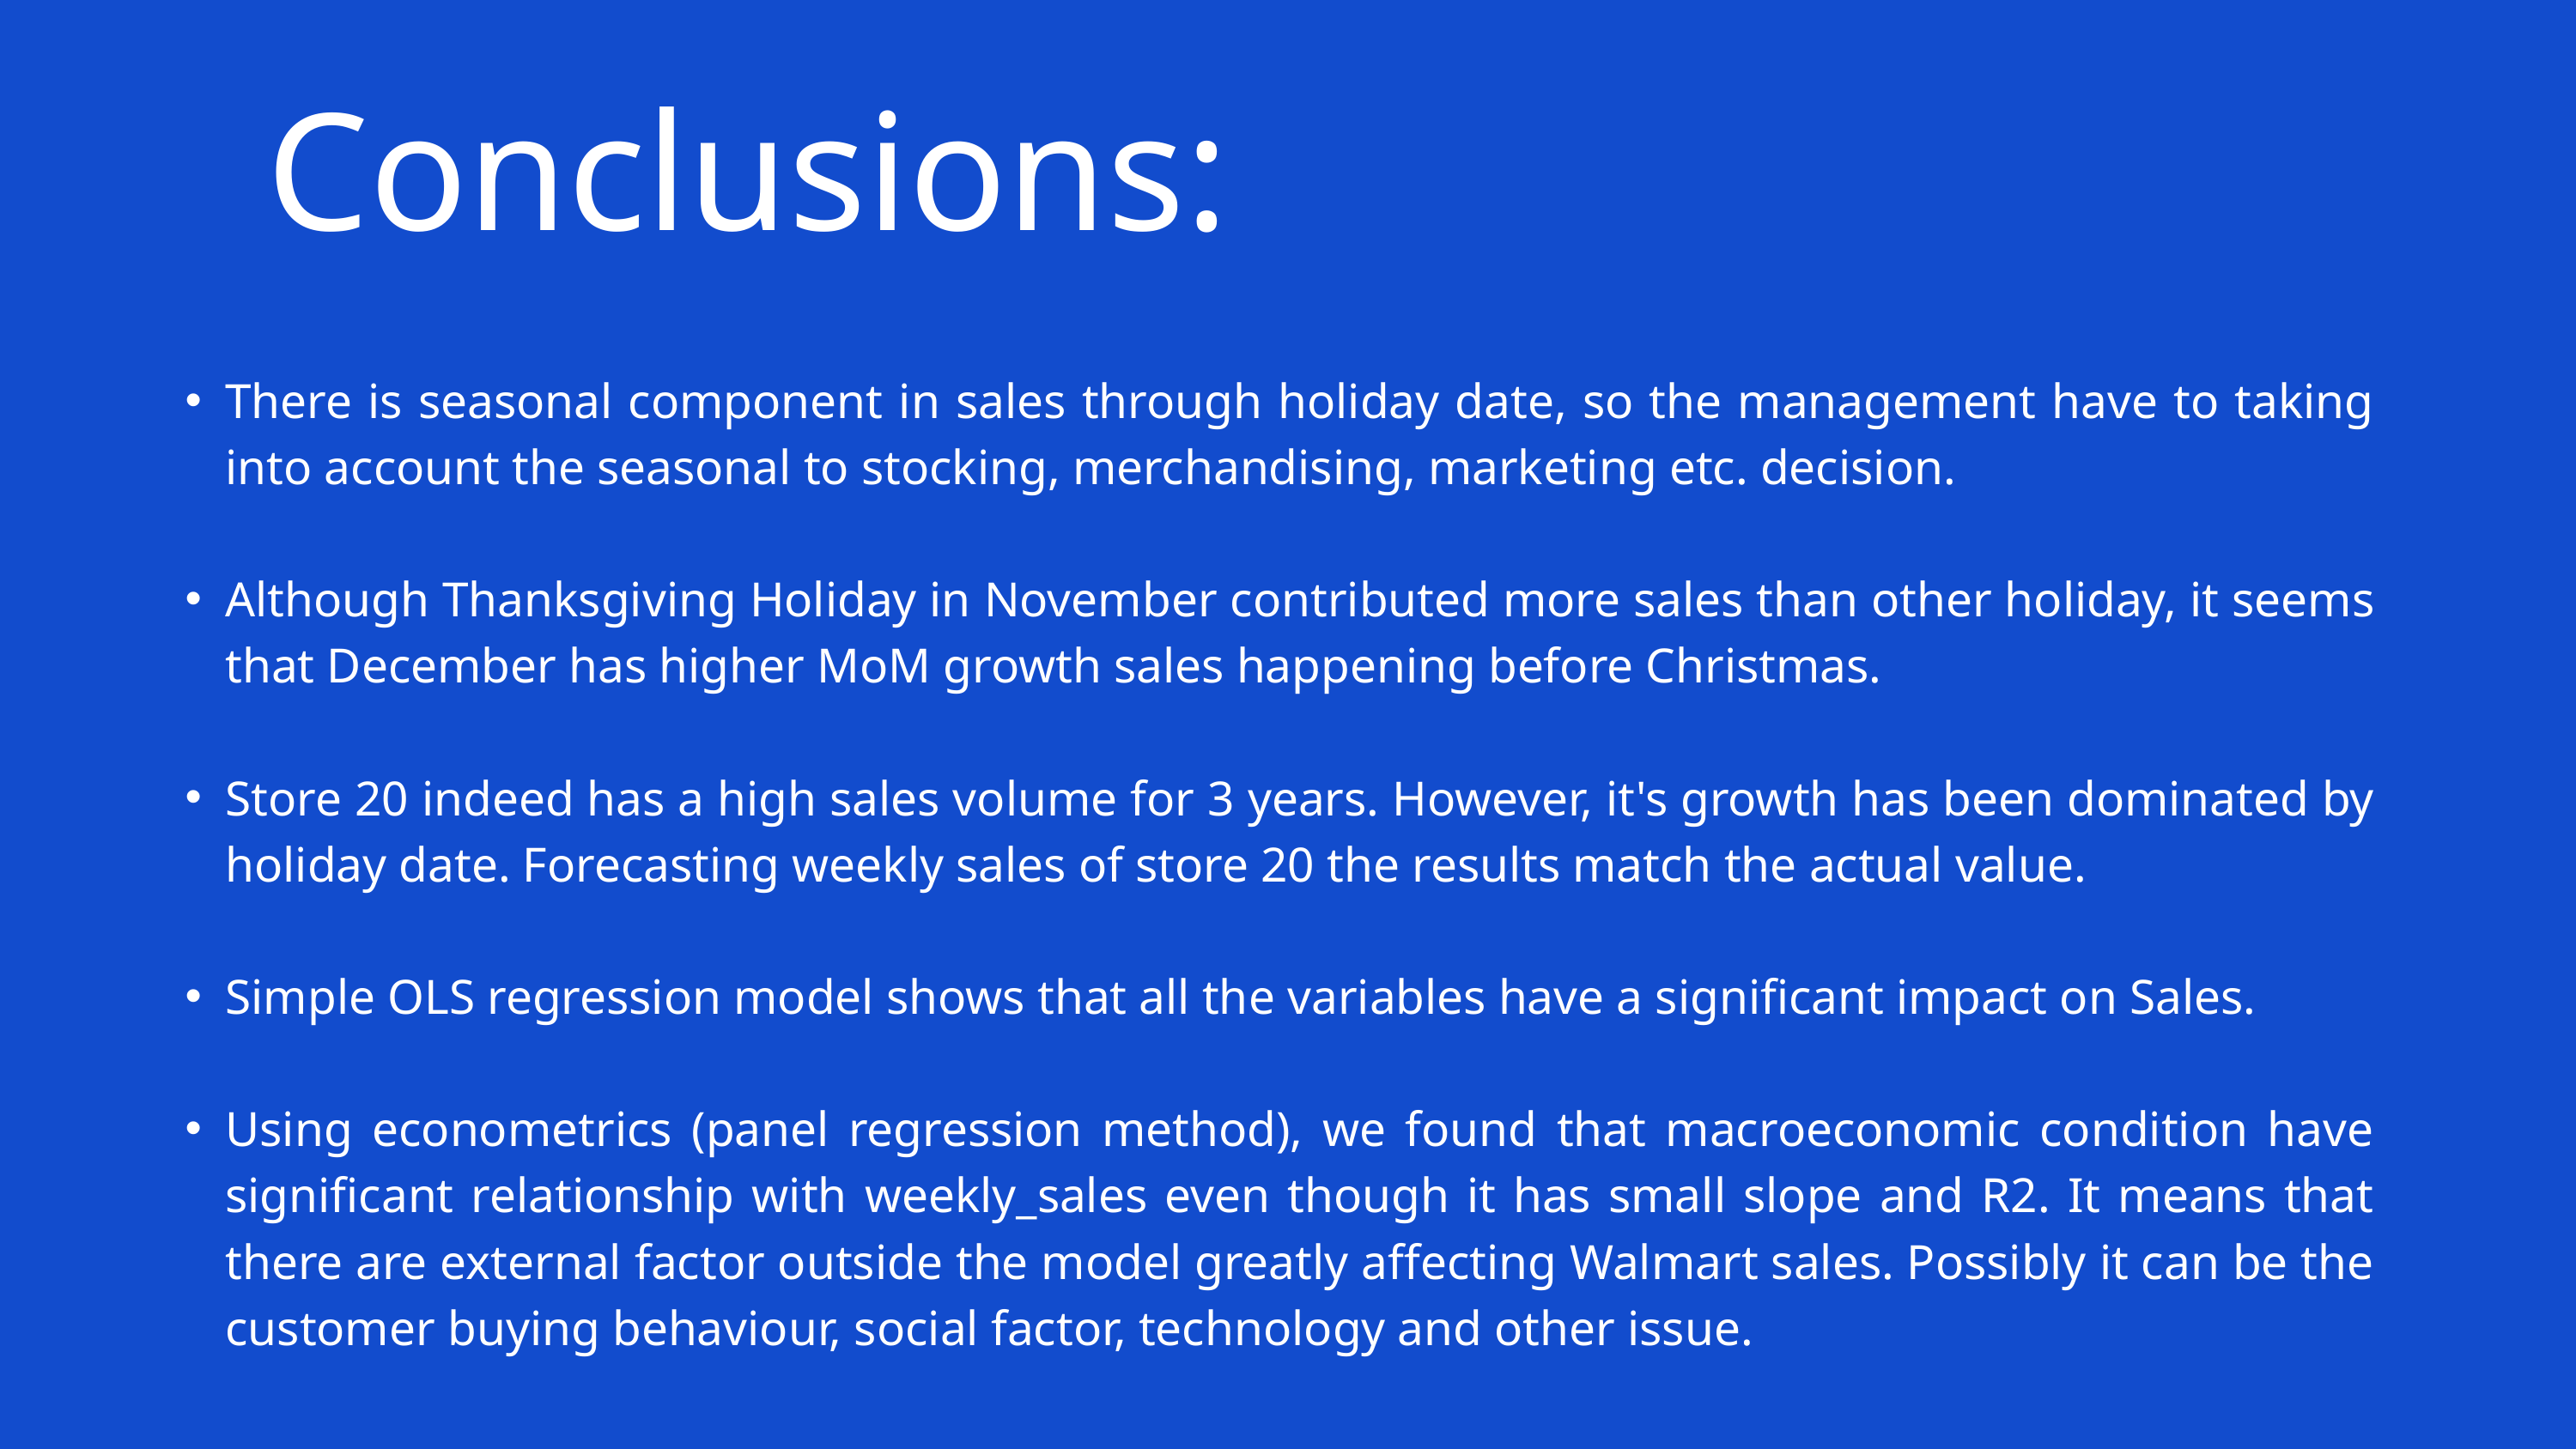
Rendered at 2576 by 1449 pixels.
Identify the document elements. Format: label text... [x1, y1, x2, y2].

text_box Conclusions: [144, 35, 1352, 264]
text_box There is seasonal component in sales through holiday date, so the management have to taking into account the seasonal to stocking, merchandising, marketing etc. decision. Although Thanksgiving Holiday in November contributed more sales than other holiday, it seems that December has higher MoM growth sales happening before Christmas. Store 20 indeed has a high sales volume for 3 years. However, it's growth has been dominated by holiday date. Forecasting weekly sales of store 20 the results match the actual value. Simple OLS regression model shows that all the variables have a significant impact on Sales. Using econometrics (panel regression method), we found that macroeconomic condition have significant relationship with weekly_sales even though it has small slope and R2. It means that there are external factor outside the model greatly affecting Walmart sales. Possibly it can be the customer buying behaviour, social factor, technology and other issue. [144, 300, 2377, 1411]
